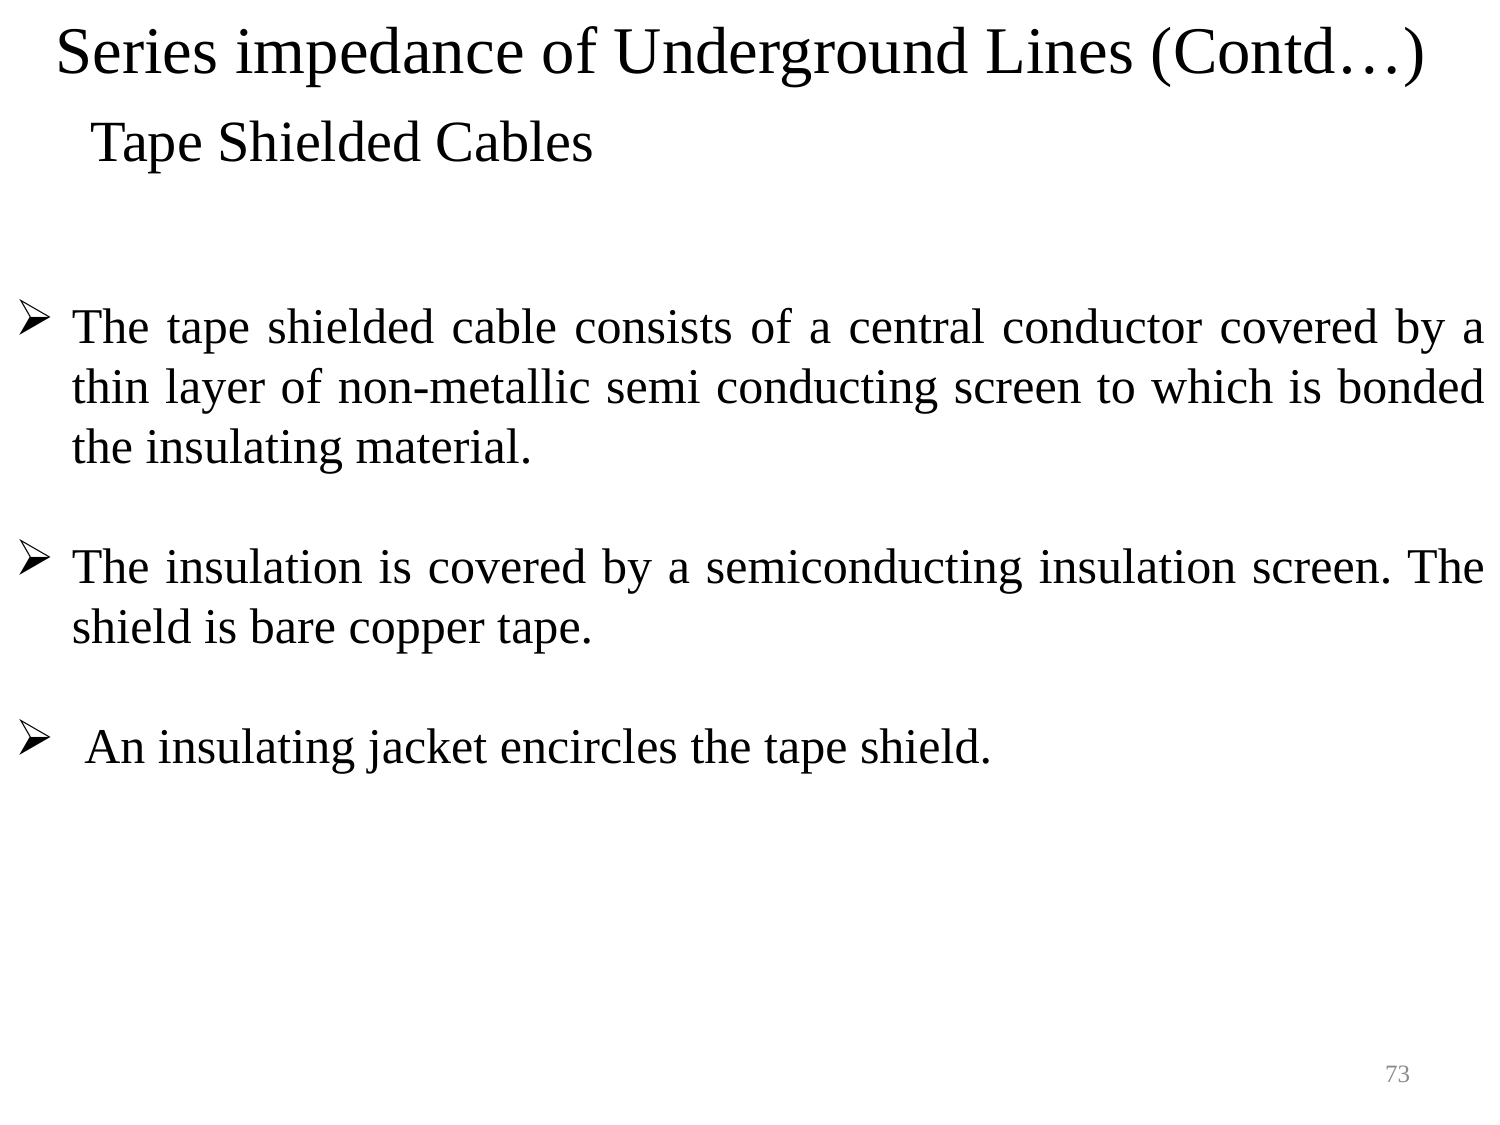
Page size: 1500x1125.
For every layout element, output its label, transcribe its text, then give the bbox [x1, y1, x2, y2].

text_box Series impedance of Underground Lines (Contd…) [0, 0, 1500, 95]
slide_number 73 [1074, 1042, 1425, 1103]
text_box Tape Shielded Cables The tape shielded cable consists of a central conductor covered by a thin layer of non-metallic semi conducting screen to which is bonded the insulating material. The insulation is covered by a semiconducting insulation screen. The shield is bare copper tape. An insulating jacket encircles the tape shield. [0, 95, 1500, 781]
